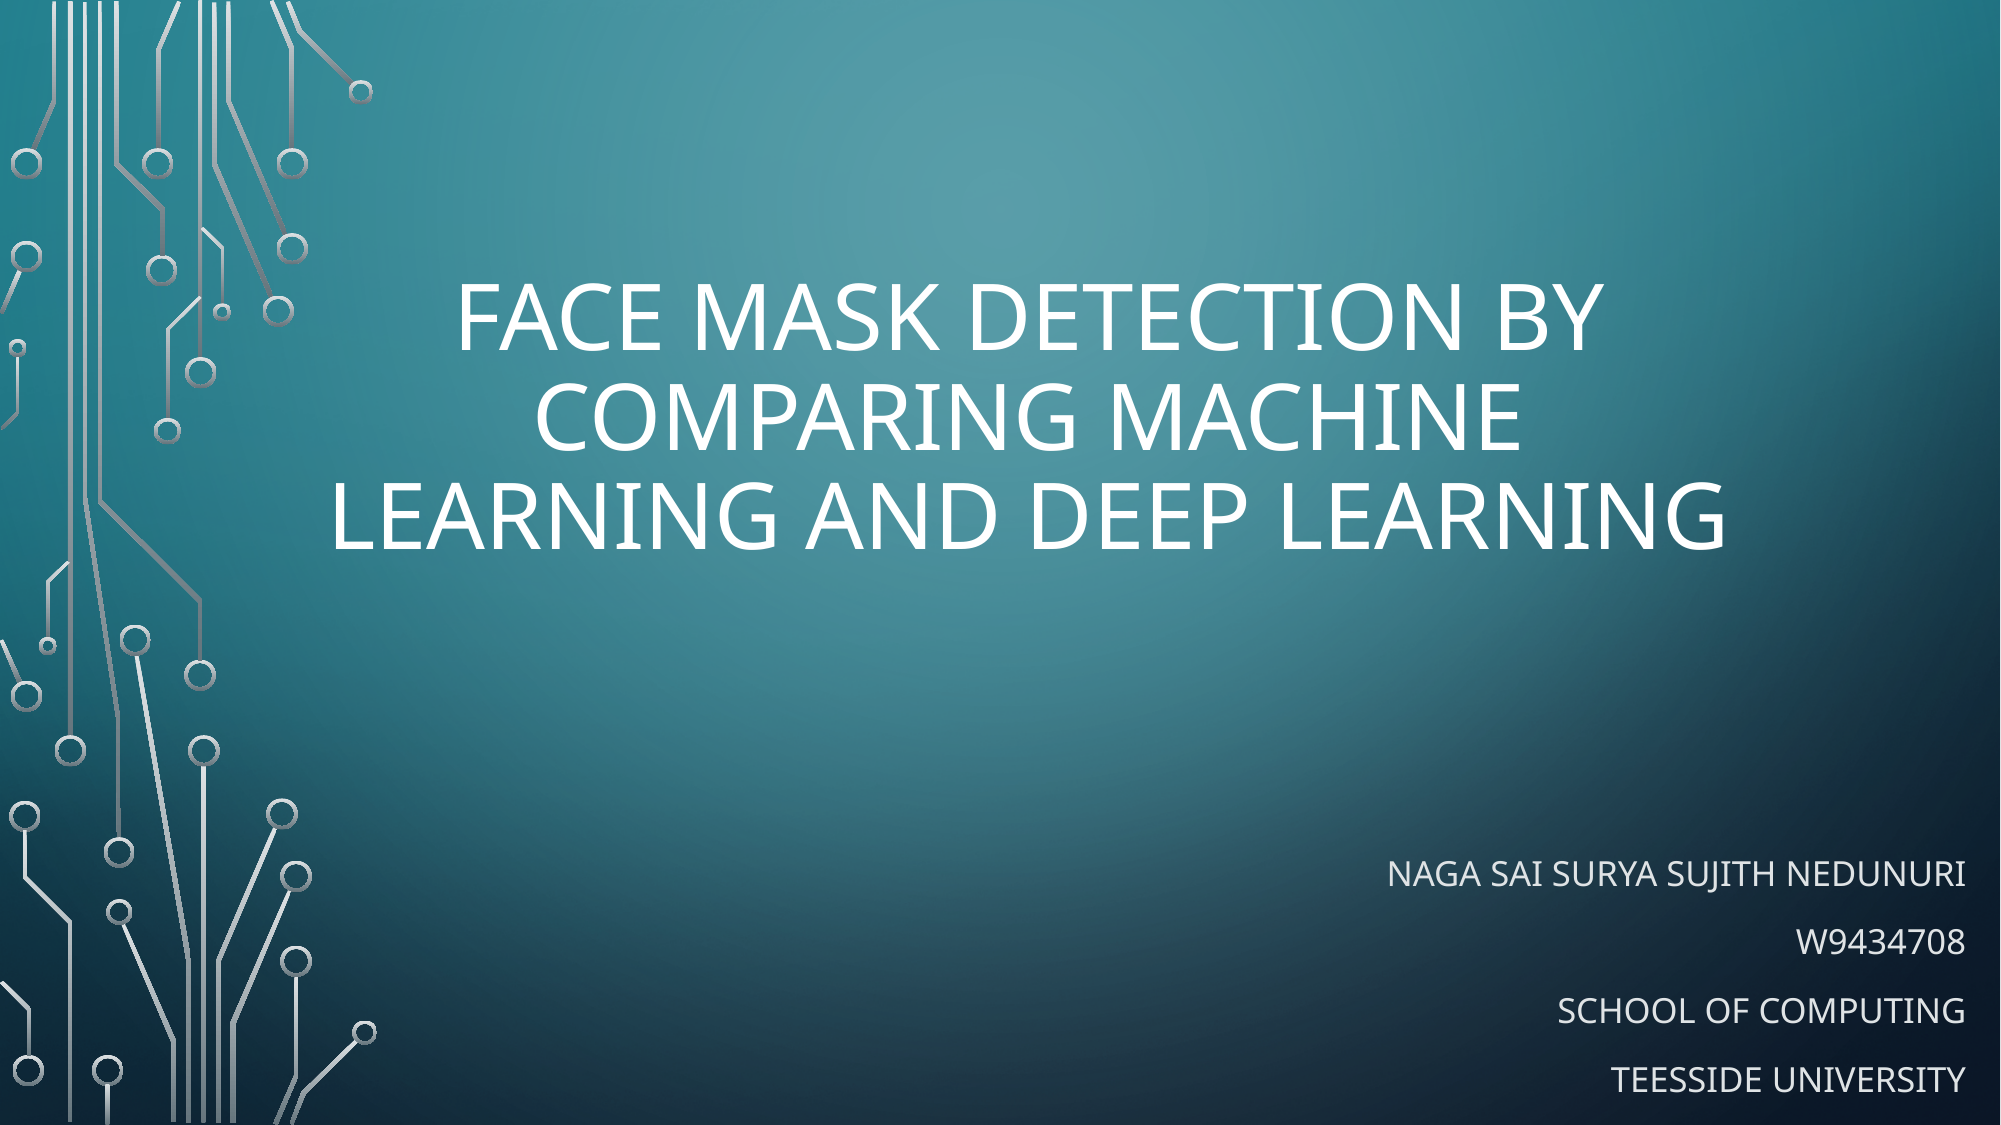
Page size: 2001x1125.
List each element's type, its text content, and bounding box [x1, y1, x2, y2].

subtitle Naga sai surya sujith nedunuri W9434708 School of computing Teesside university [538, 835, 1982, 1108]
title Face mask detection by comparing machine learning and deep learning [307, 185, 1750, 578]
